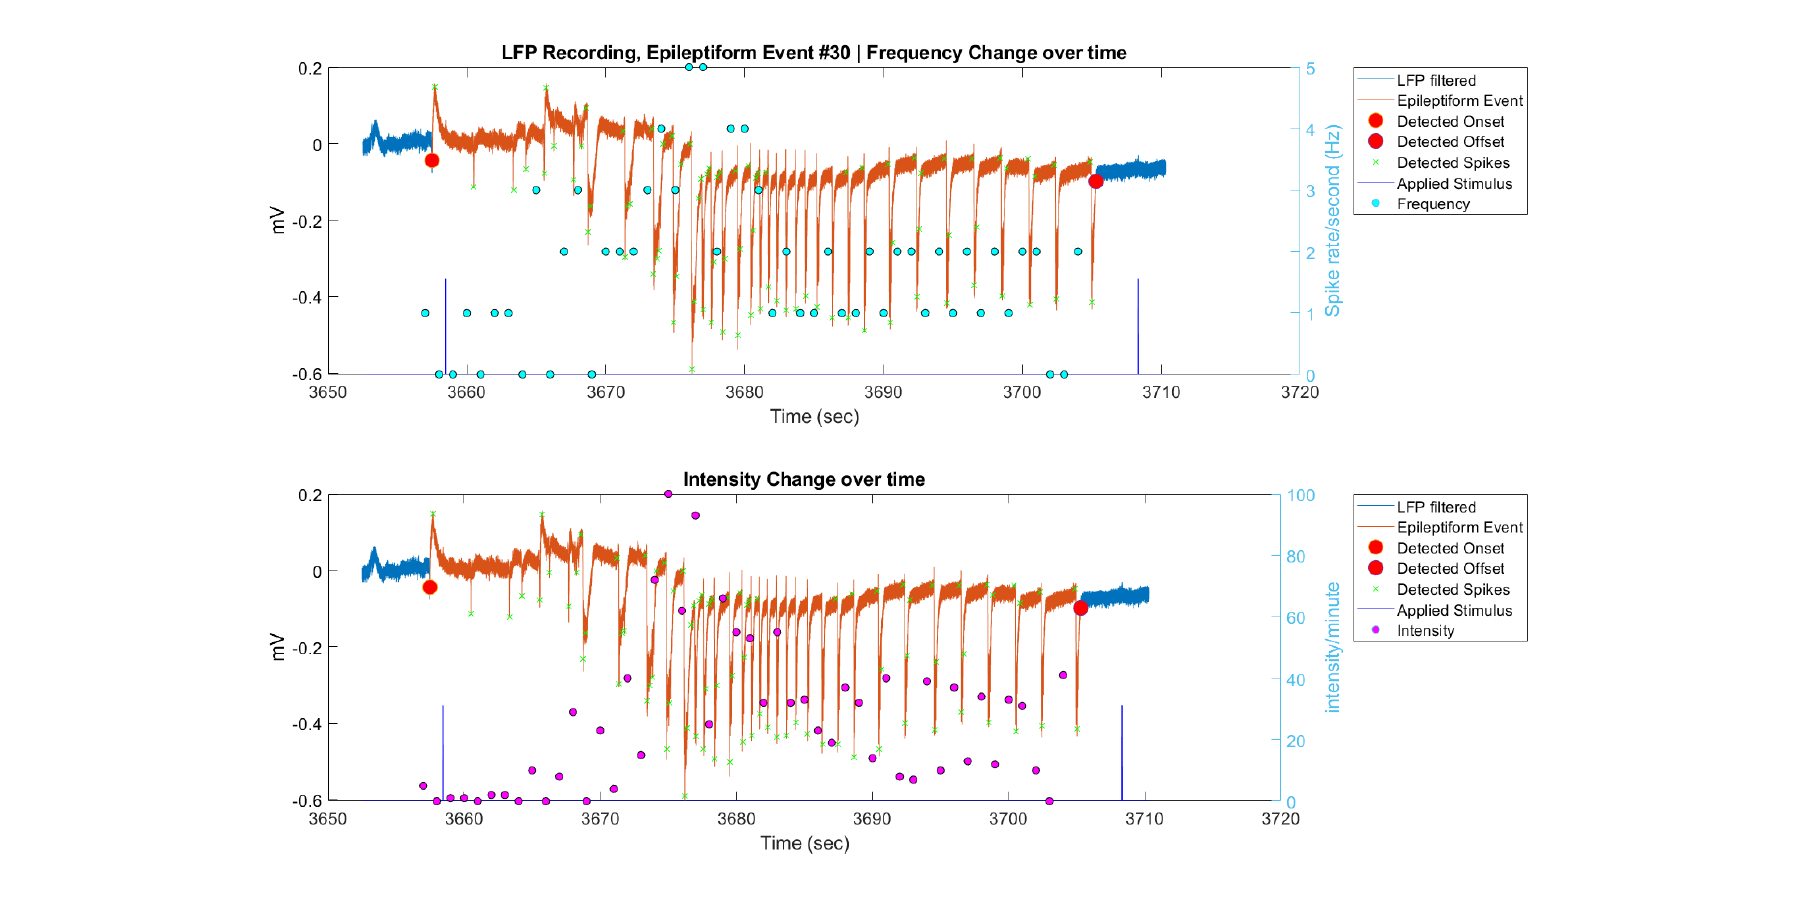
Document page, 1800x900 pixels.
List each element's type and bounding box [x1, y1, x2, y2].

picture [126, 0, 1674, 900]
